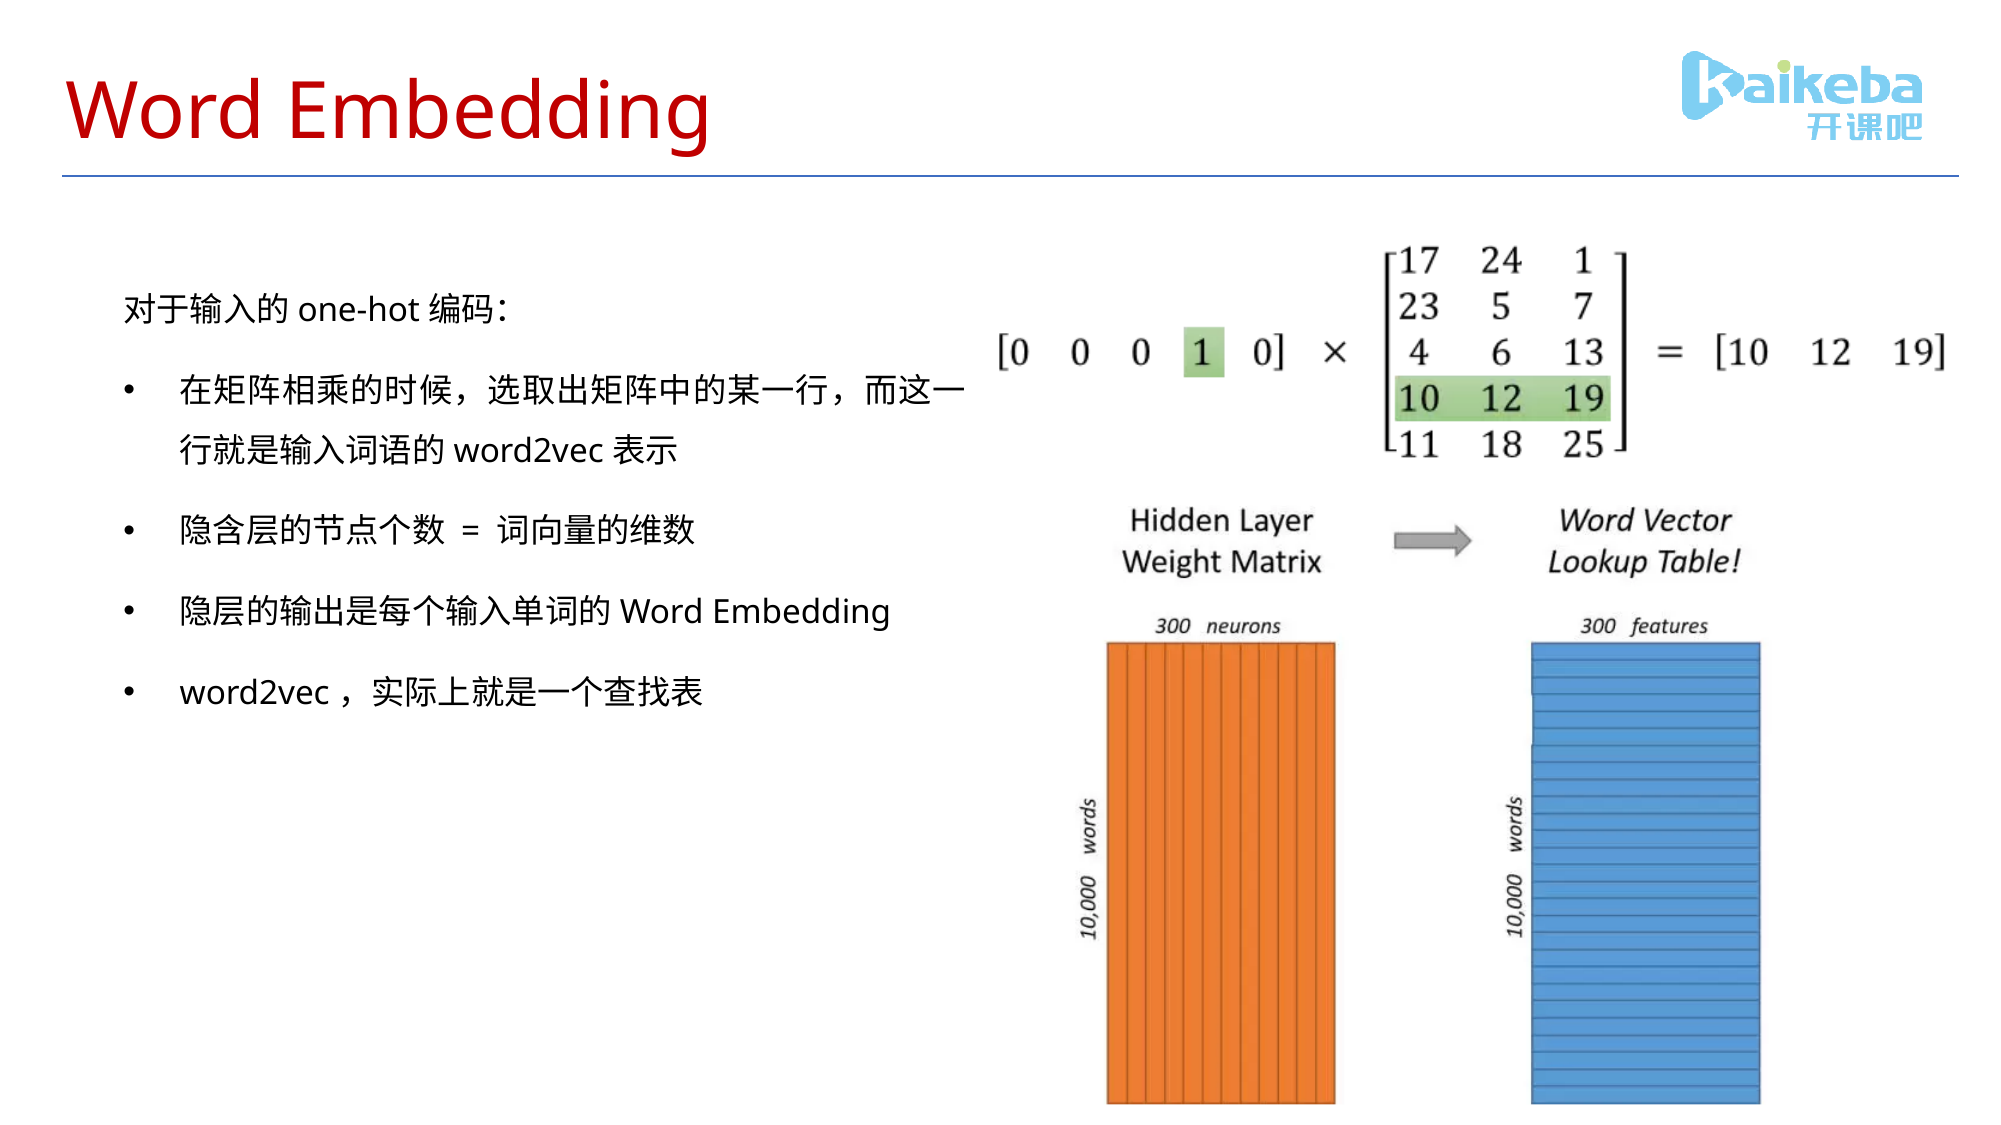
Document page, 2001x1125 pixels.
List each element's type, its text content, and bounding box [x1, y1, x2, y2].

title Word Embedding [57, 59, 1728, 167]
picture [973, 219, 1953, 467]
picture [1049, 504, 1783, 1120]
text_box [1653, 21, 1950, 167]
text_box 对于输入的one-hot编码： 在矩阵相乘的时候，选取出矩阵中的某一行，而这一行就是输入词语的word2vec表示 隐含层的节点个数 = 词向量的维数 隐层的输出是每个输入单词的Word Embedding word2vec，实际上就是一个查找表 [115, 260, 974, 951]
